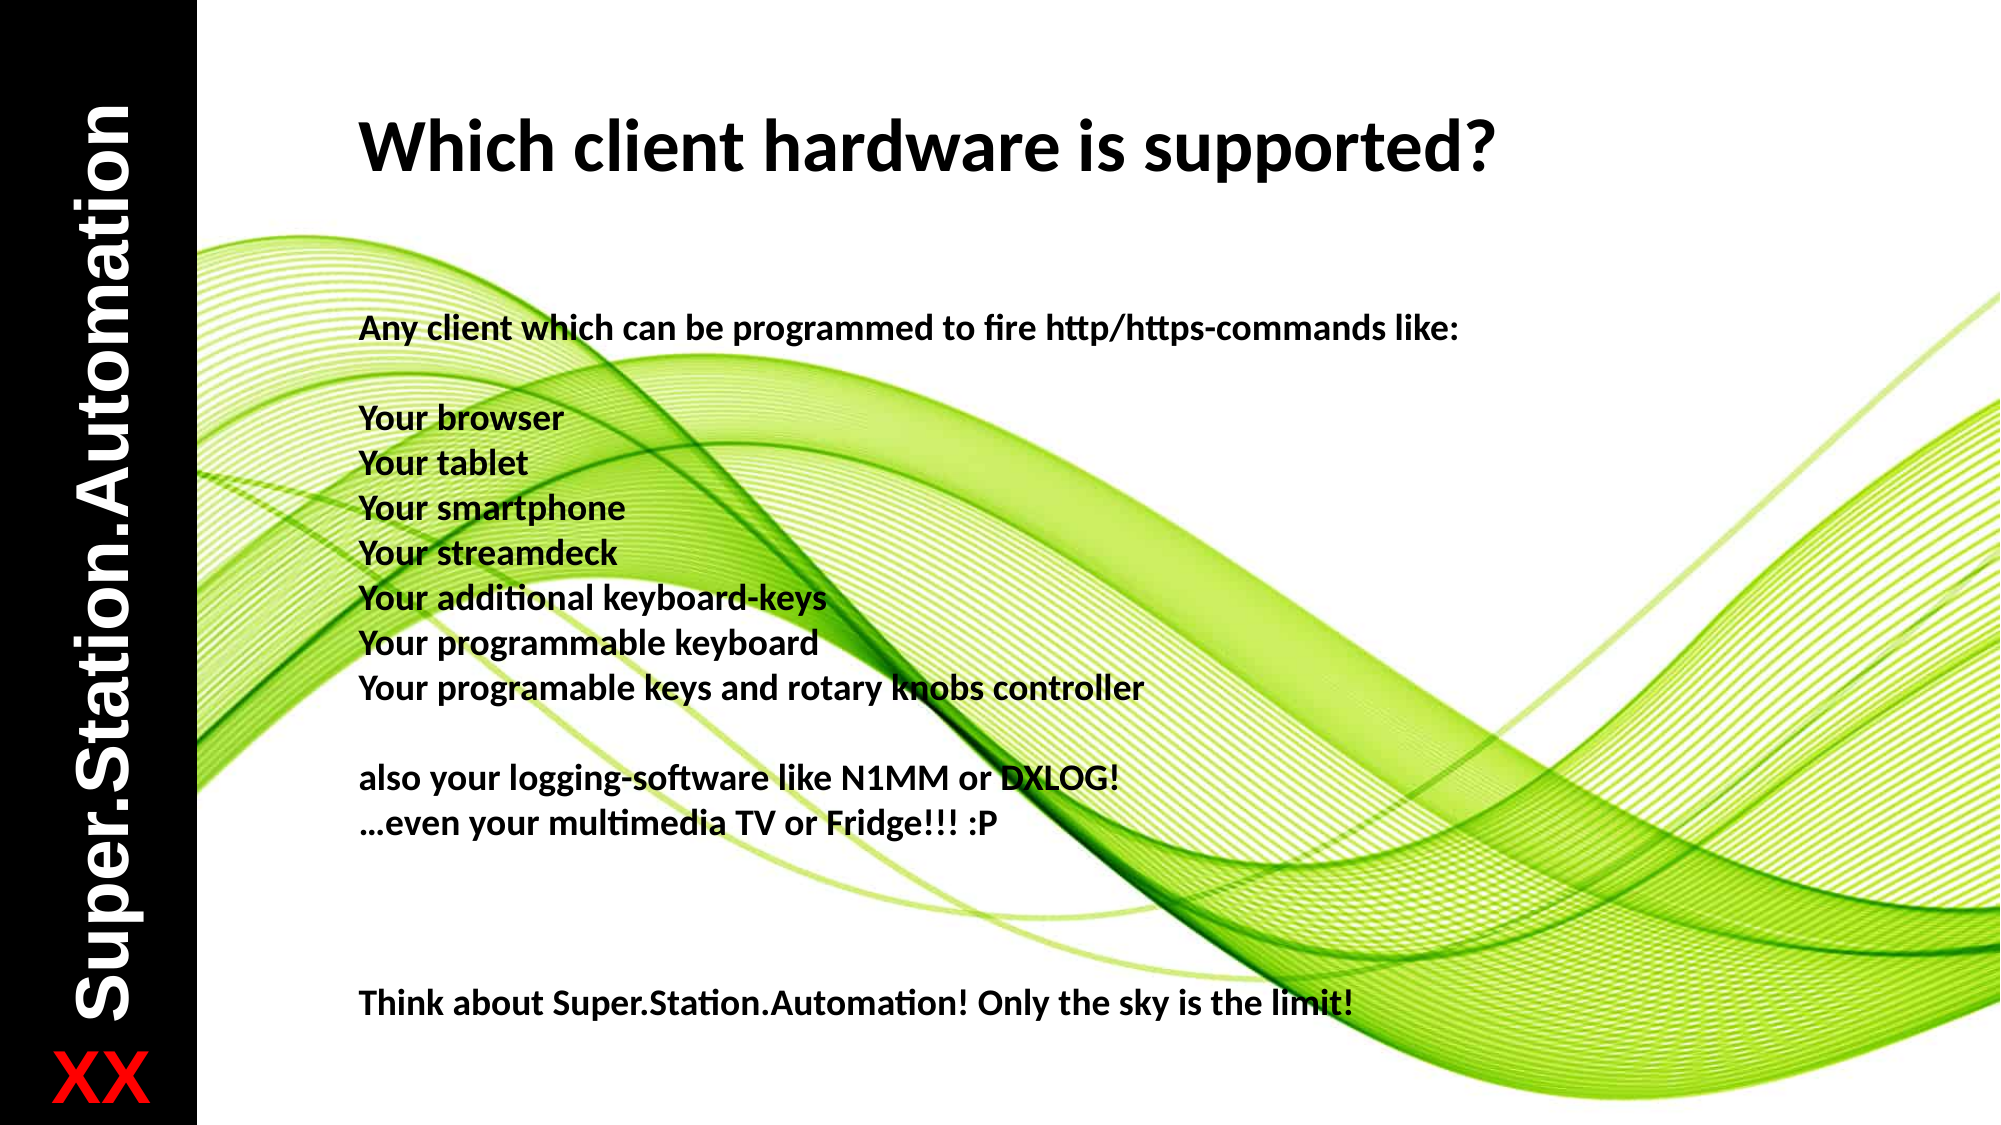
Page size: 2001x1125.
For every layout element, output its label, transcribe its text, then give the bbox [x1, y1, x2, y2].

text_box Super.Station.Automation [0, 0, 197, 208]
text_box Which client hardware is supported? [343, 88, 1820, 194]
picture [0, 208, 2000, 1125]
